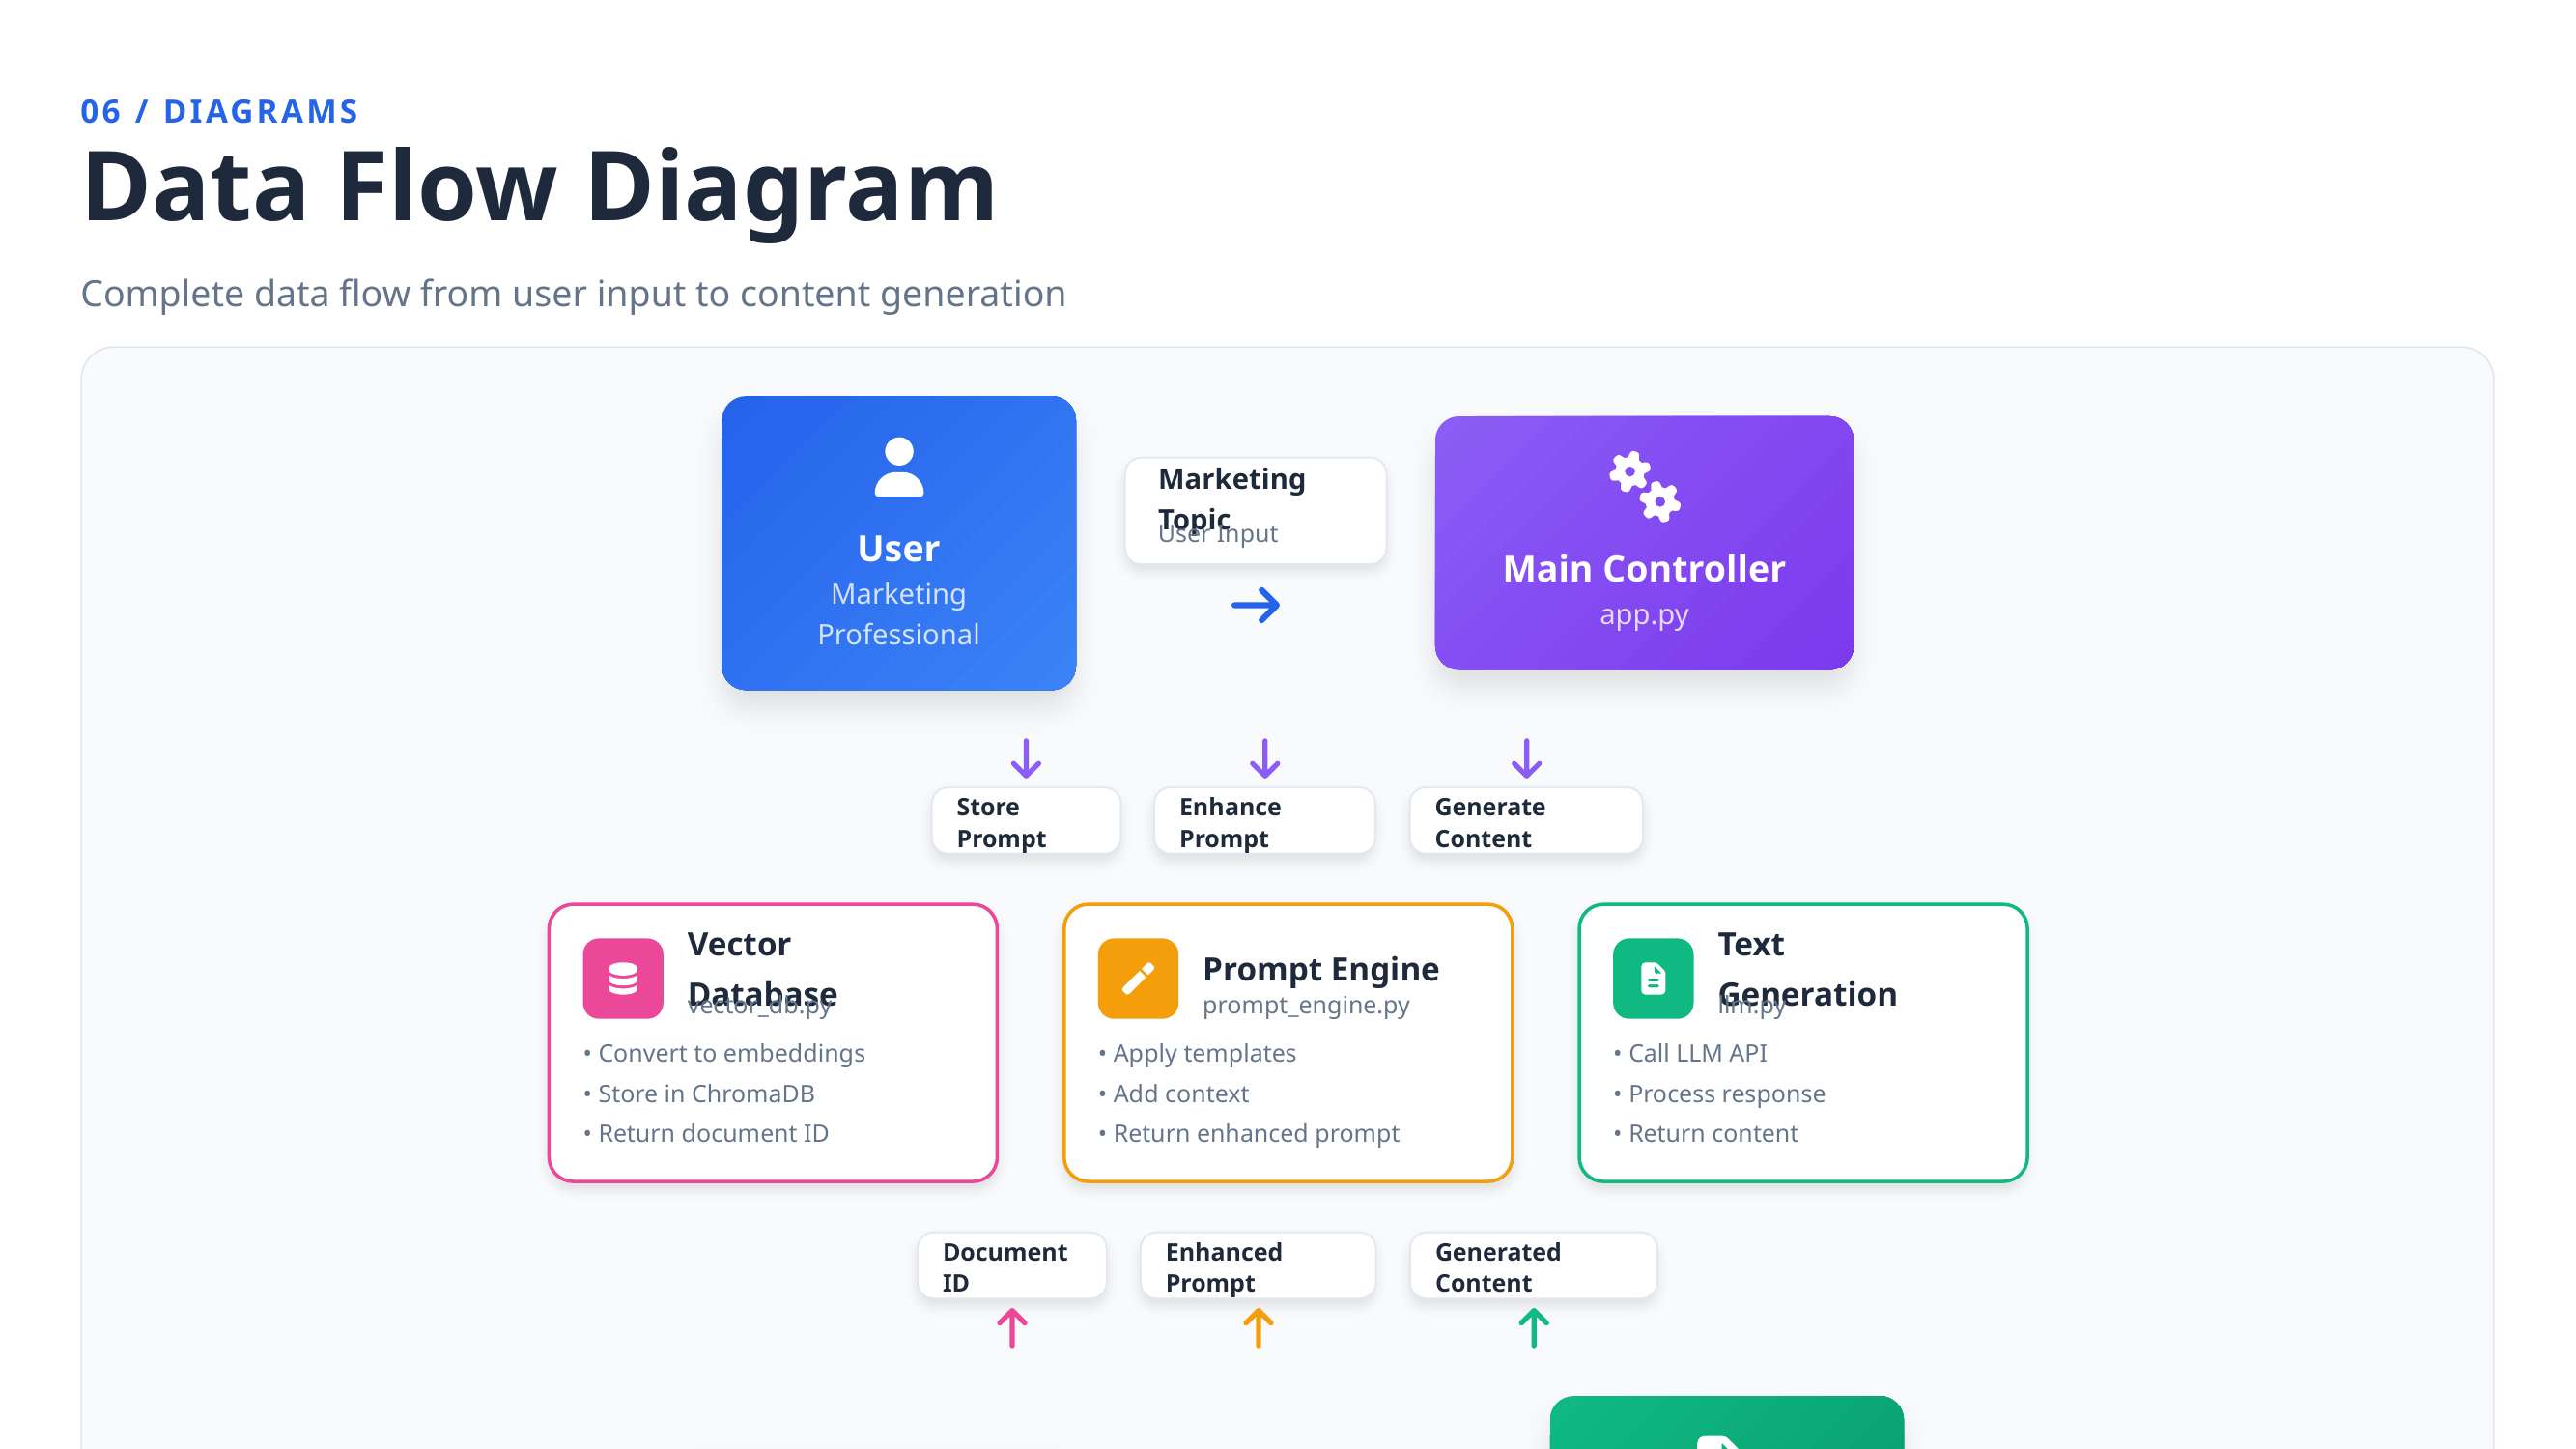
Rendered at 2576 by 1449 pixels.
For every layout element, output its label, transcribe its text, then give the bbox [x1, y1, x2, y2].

text_box [1641, 962, 1666, 995]
text_box app.py [1468, 589, 1821, 630]
text_box [1518, 1307, 1549, 1349]
text_box Main Controller [1466, 532, 1823, 589]
text_box [1250, 738, 1281, 779]
text_box • Return content [1613, 1115, 2006, 1148]
text_box [1613, 938, 1694, 1019]
text_box llm.py [1717, 986, 1952, 1019]
text_box [609, 962, 637, 976]
text_box [1231, 586, 1281, 624]
text_box Enhance Prompt [1178, 804, 1363, 837]
text_box Prompt Engine [1203, 938, 1451, 987]
text_box [549, 904, 998, 1182]
text_box [1549, 1396, 1905, 1449]
text_box [1579, 904, 2028, 1182]
text_box [931, 787, 1121, 854]
text_box Marketing Topic [1158, 474, 1368, 515]
text_box [918, 1232, 1107, 1299]
text_box Generated Content [1434, 1249, 1645, 1282]
text_box prompt_engine.py [1203, 986, 1447, 1019]
text_box [1697, 1435, 1739, 1449]
text_box • Call LLM API [1613, 1035, 2006, 1067]
text_box [81, 347, 2494, 1449]
text_box • Apply templates [1097, 1035, 1491, 1067]
text_box [1512, 738, 1543, 779]
text_box [1141, 962, 1155, 976]
text_box [1639, 481, 1682, 523]
text_box Complete data flow from user input to content generation [80, 257, 2514, 314]
text_box • Return enhanced prompt [1097, 1115, 1491, 1148]
text_box [874, 471, 924, 497]
text_box Document ID [943, 1249, 1094, 1282]
text_box [1434, 415, 1854, 670]
text_box User [752, 512, 1045, 570]
text_box [1097, 938, 1179, 1019]
text_box Marketing Professional [754, 569, 1043, 650]
text_box Enhanced Prompt [1165, 1249, 1364, 1282]
text_box • Store in ChromaDB [582, 1074, 976, 1108]
text_box [1141, 1232, 1376, 1299]
text_box [1409, 787, 1644, 854]
text_box [1124, 457, 1387, 564]
text_box [1409, 1232, 1657, 1299]
text_box Generate Content [1434, 804, 1630, 837]
text_box • Process response [1613, 1074, 2006, 1108]
text_box • Add context [1097, 1074, 1491, 1108]
text_box Vector Database [687, 938, 936, 987]
text_box User Input [1158, 514, 1366, 548]
text_box • Convert to embeddings [582, 1035, 976, 1067]
text_box [582, 938, 664, 1019]
text_box [885, 437, 914, 466]
text_box Text Generation [1717, 938, 1956, 987]
text_box vector_db.py [687, 986, 931, 1019]
text_box 06 / DIAGRAMS [80, 80, 2511, 129]
text_box [997, 1307, 1028, 1349]
text_box [722, 396, 1077, 691]
text_box [1063, 904, 1513, 1182]
text_box [609, 975, 637, 986]
text_box [609, 985, 637, 995]
text_box Store Prompt [956, 804, 1108, 837]
text_box [1243, 1307, 1274, 1349]
text_box [1121, 971, 1146, 995]
text_box • Return document ID [582, 1115, 976, 1148]
text_box Data Flow Diagram [80, 145, 2544, 242]
text_box [1609, 451, 1651, 493]
text_box [1154, 787, 1375, 854]
text_box [1010, 738, 1042, 779]
